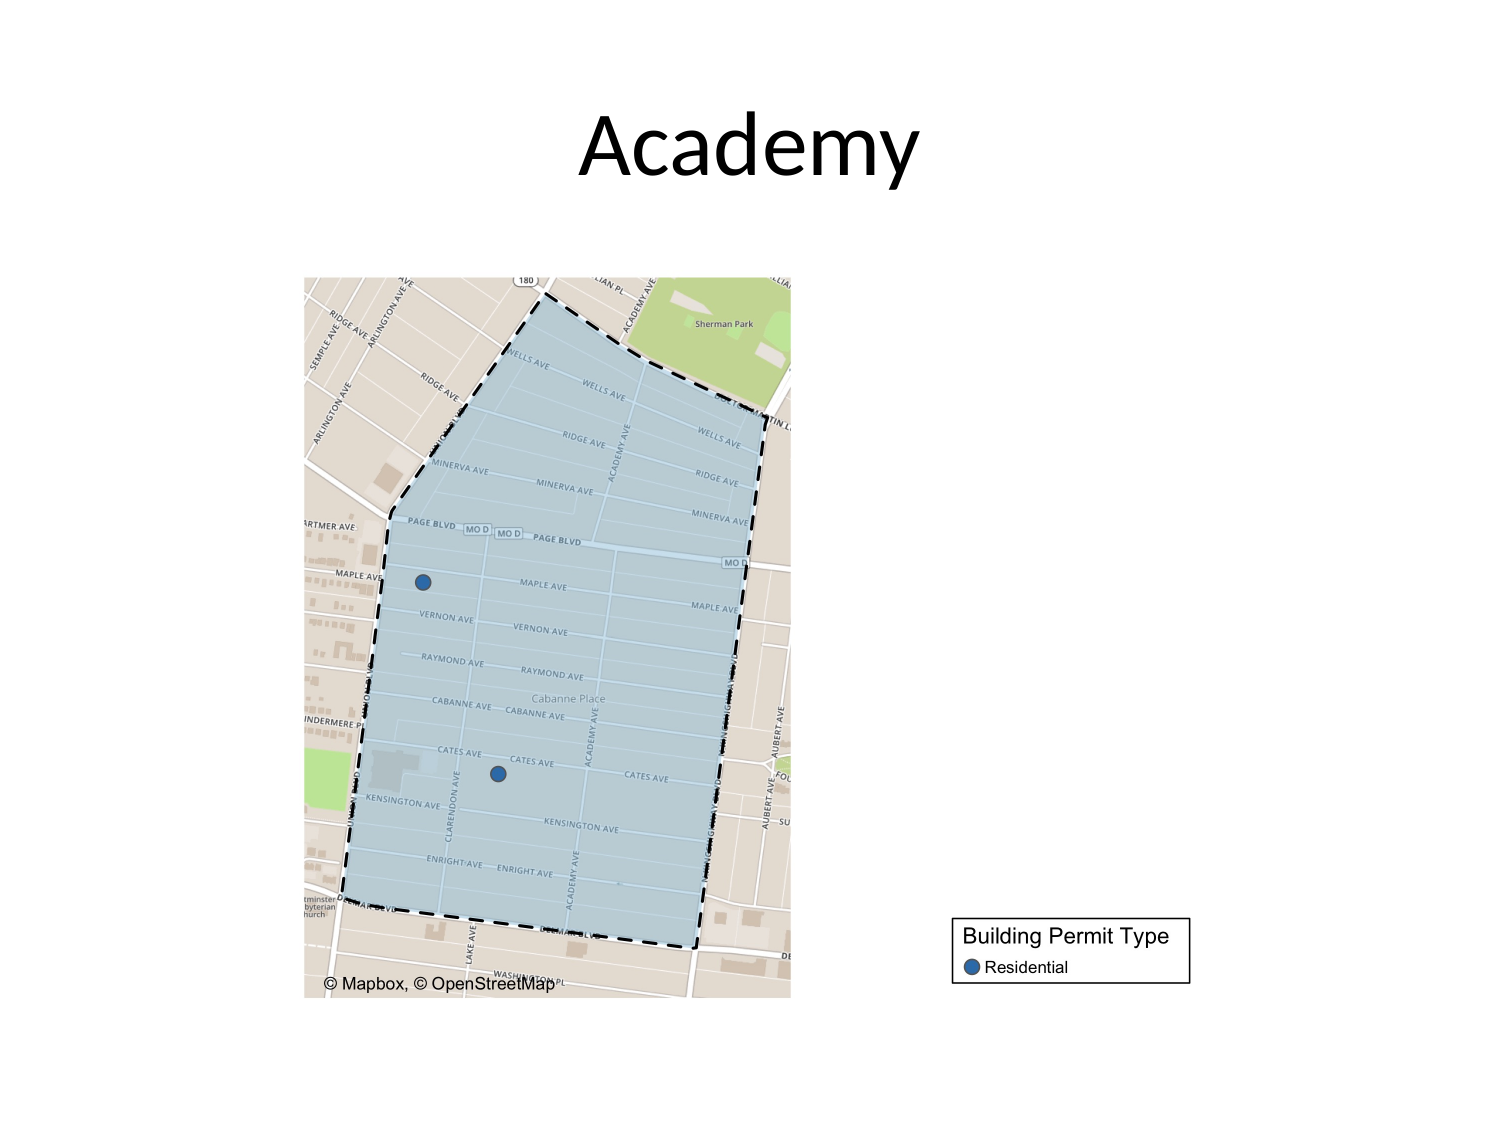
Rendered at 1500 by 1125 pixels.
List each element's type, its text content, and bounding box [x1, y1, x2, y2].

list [74, 262, 1426, 1013]
title Academy [75, 45, 1425, 233]
